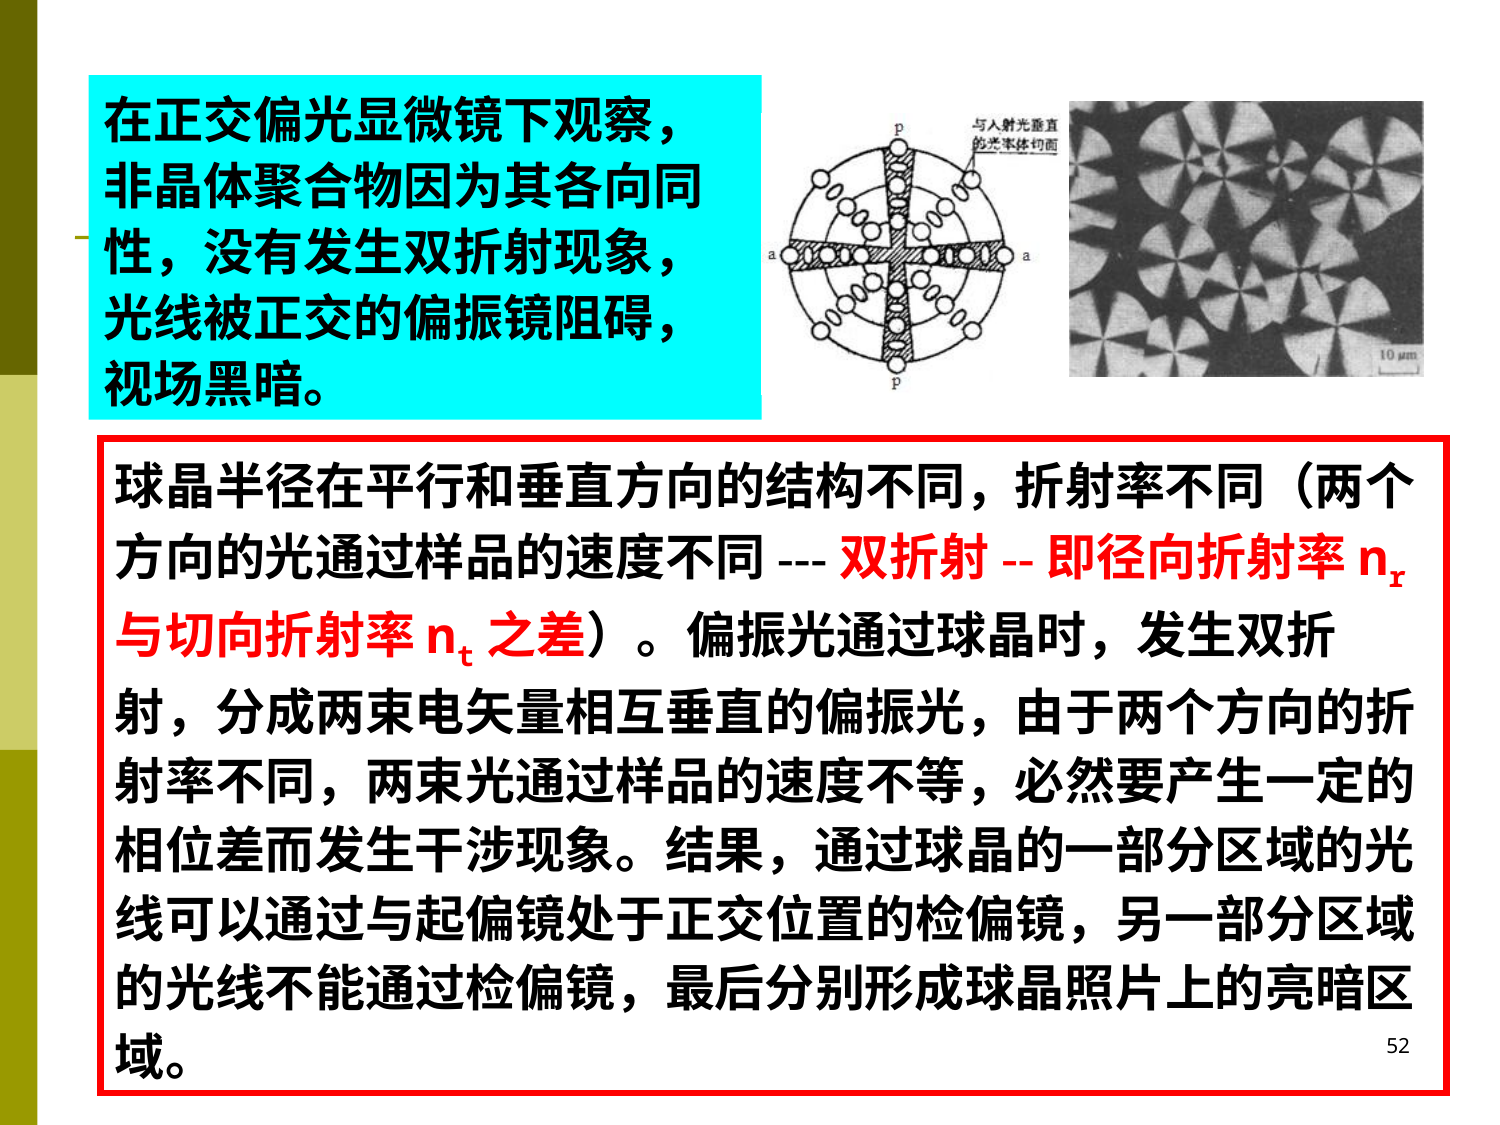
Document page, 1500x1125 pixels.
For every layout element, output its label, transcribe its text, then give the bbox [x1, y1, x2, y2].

slide_number 52 [1074, 1093, 1425, 1100]
picture [761, 101, 1424, 395]
text_box 球晶半径在平行和垂直方向的结构不同，折射率不同（两个方向的光通过样品的速度不同---双折射--即径向折射率nr与切向折射率nt之差）。偏振光通过球晶时，发生双折射，分成两束电矢量相互垂直的偏振光，由于两个方向的折射率不同，两束光通过样品的速度不等，必然要产生一定的相位差而发生干涉现象。结果，通过球晶的一部分区域的光线可以通过与起偏镜处于正交位置的检偏镜，另一部分区域的光线不能通过检偏镜，最后分别形成球晶照片上的亮暗区域。 [100, 438, 1447, 1093]
text_box 在正交偏光显微镜下观察，非晶体聚合物因为其各向同性，没有发生双折射现象，光线被正交的偏振镜阻碍，视场黑暗。 [88, 75, 762, 420]
